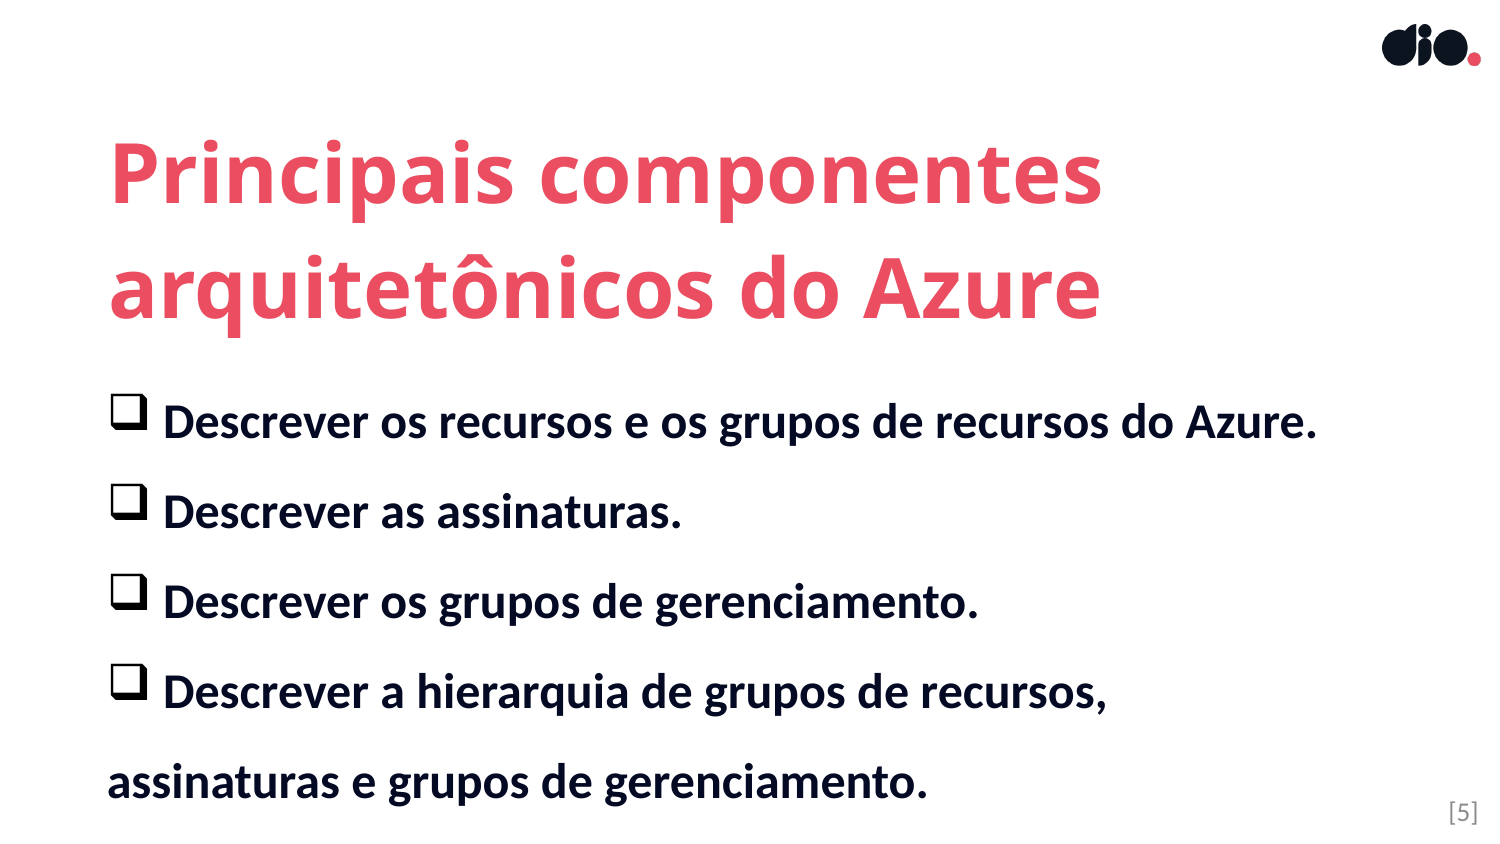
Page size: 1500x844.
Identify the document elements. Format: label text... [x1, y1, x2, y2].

text_box Descrever os recursos e os grupos de recursos do Azure. Descrever as assinaturas. Descrever os grupos de gerenciamento. Descrever a hierarquia de grupos de recursos, assinaturas e grupos de gerenciamento. [91, 350, 1425, 723]
picture [1382, 24, 1481, 66]
text_box Principais componentes arquitetônicos do Azure [93, 151, 1309, 290]
slide_number [5] [1403, 779, 1494, 844]
